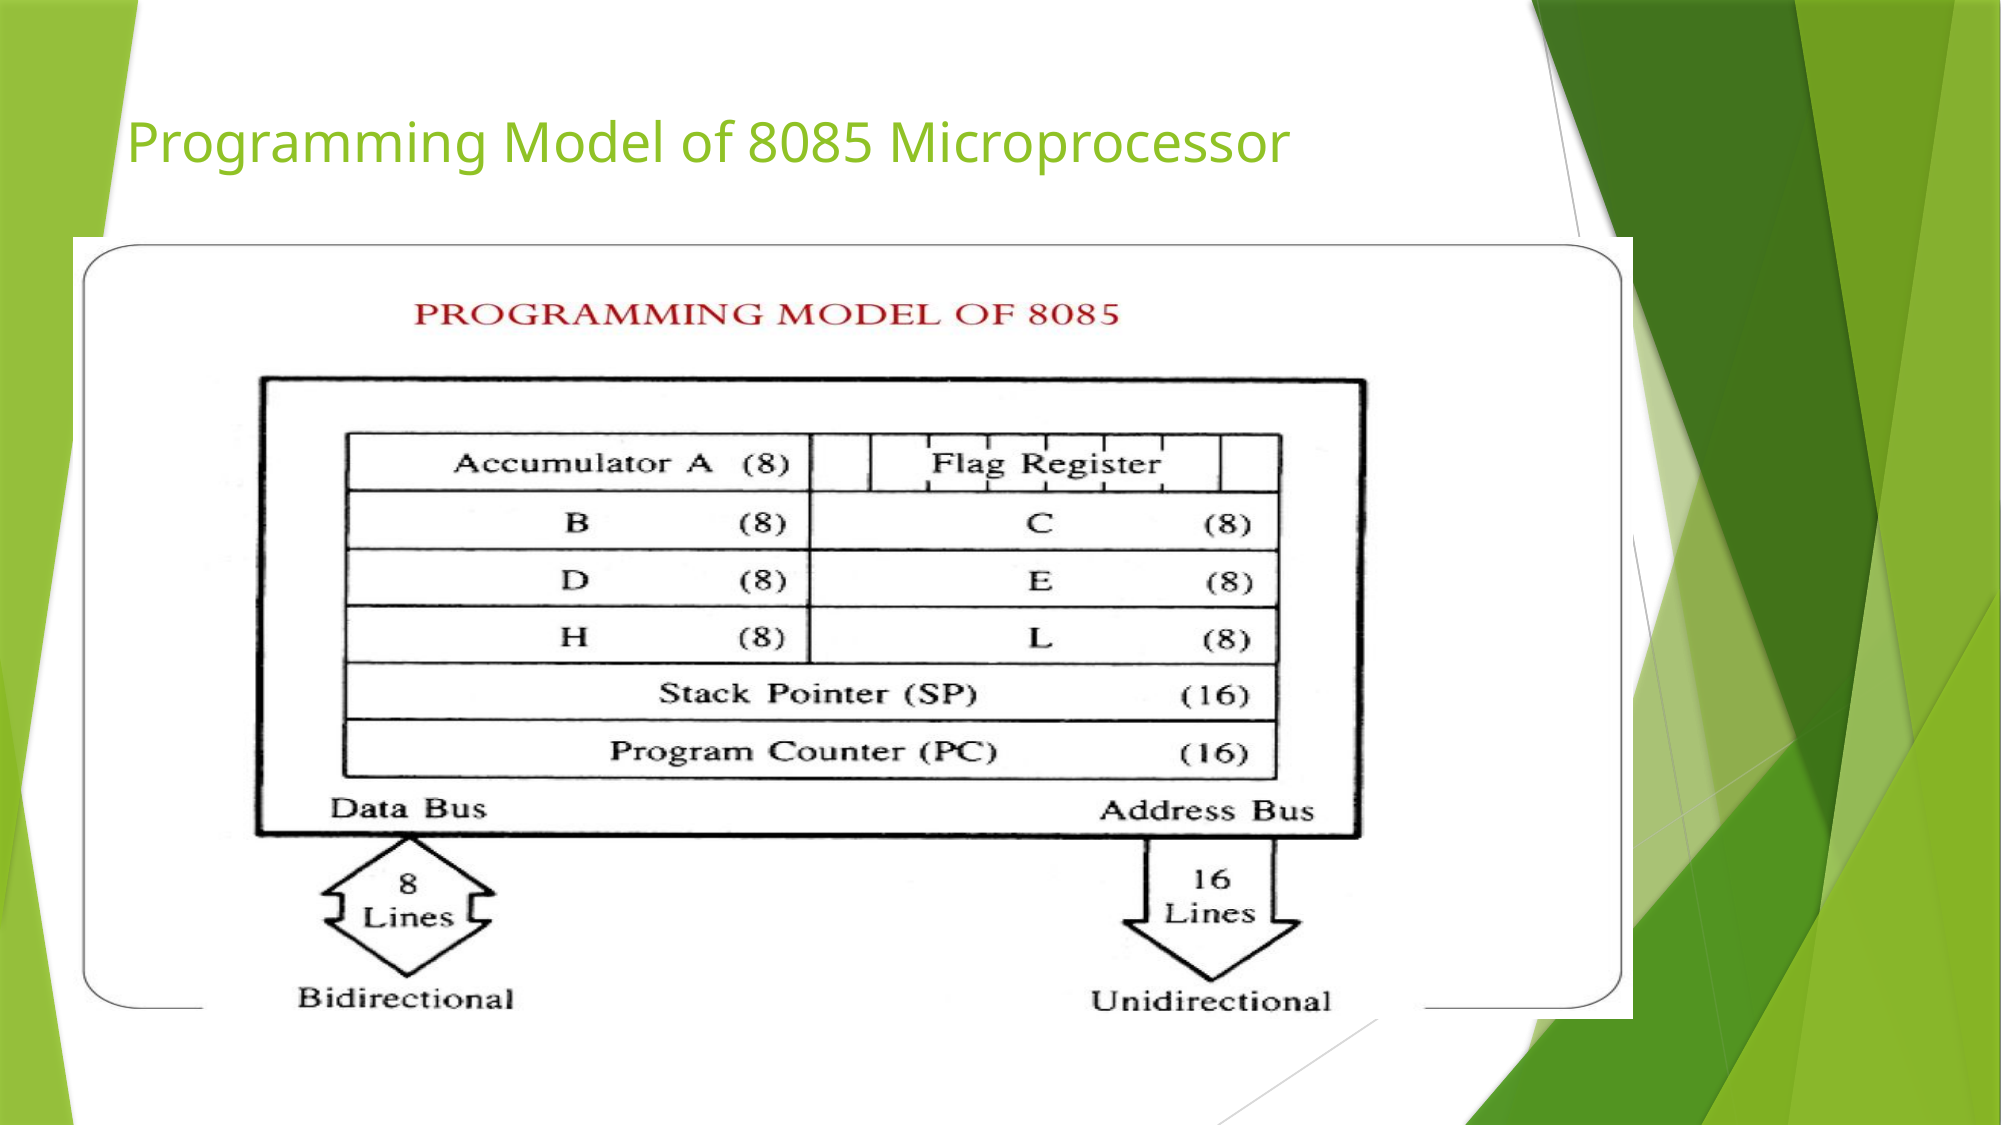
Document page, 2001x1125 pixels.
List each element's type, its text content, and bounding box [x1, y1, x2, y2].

title Programming Model of 8085 Microprocessor [111, 99, 1522, 216]
picture [72, 236, 1633, 1020]
